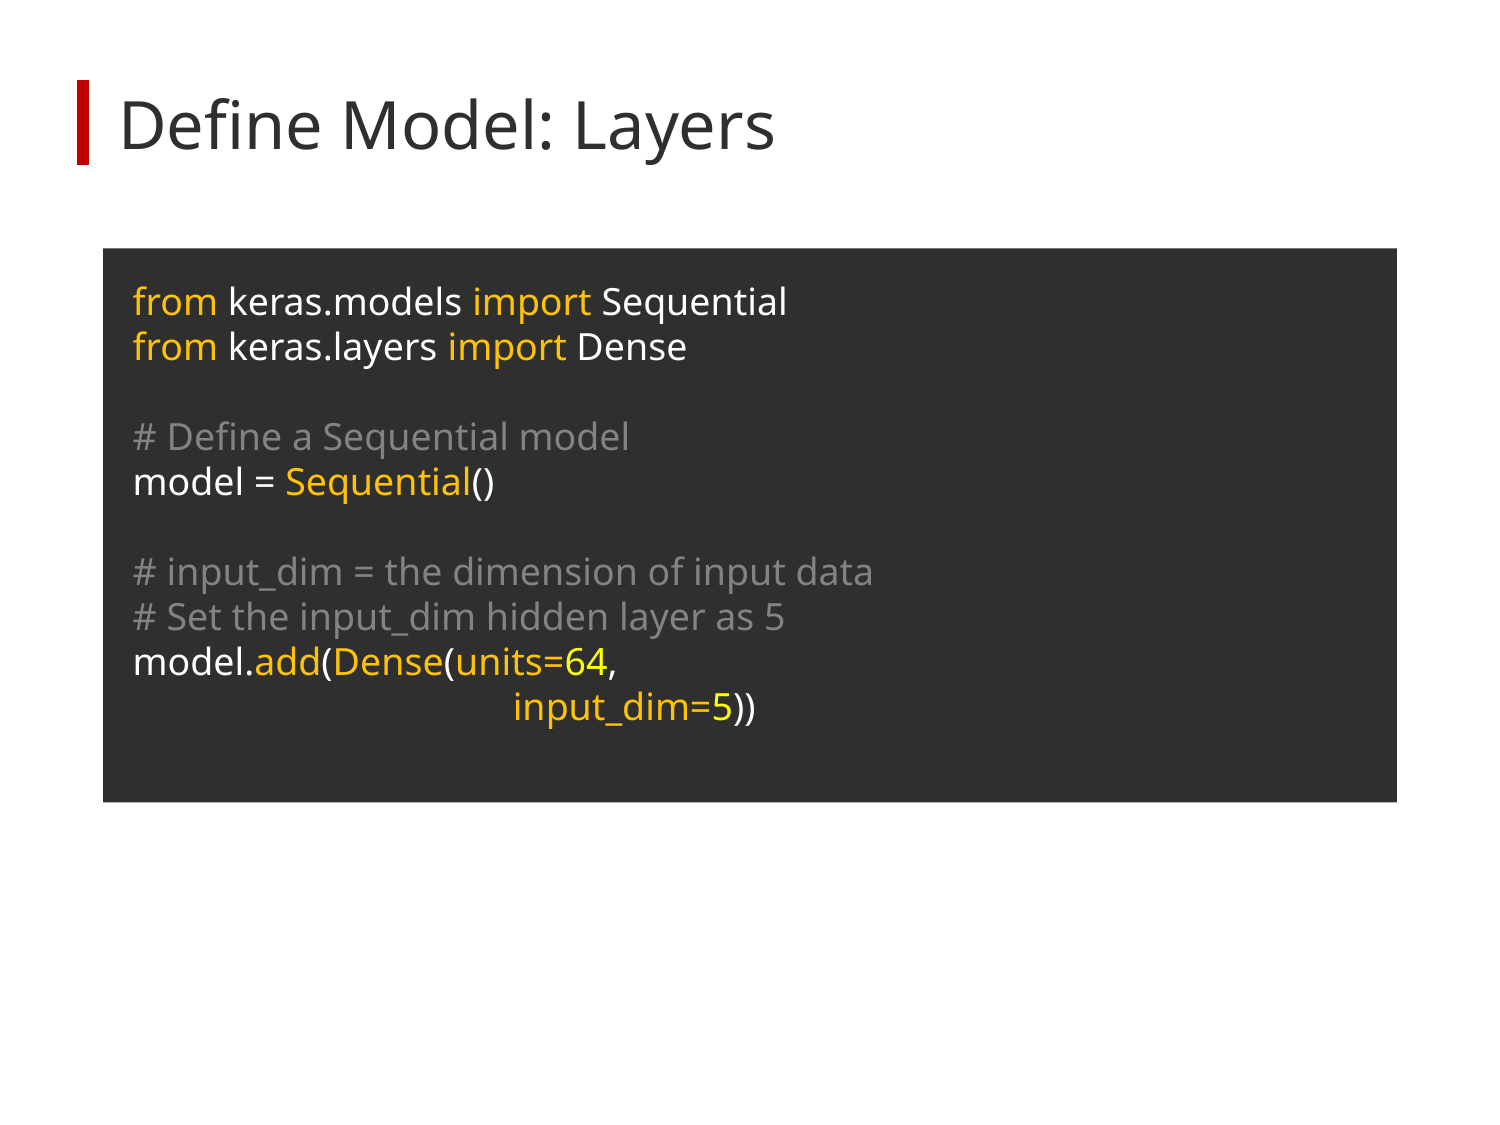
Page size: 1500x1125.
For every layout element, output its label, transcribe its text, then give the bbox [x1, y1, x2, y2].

title Define Model: Layers [103, 75, 1397, 182]
text_box from keras.models import Sequential from keras.layers import Dense # Define a Sequential model model = Sequential() # input_dim = the dimension of input data # Set the input_dim hidden layer as 5 model.add(Dense(units=64, input_dim=5)) [103, 248, 1397, 803]
